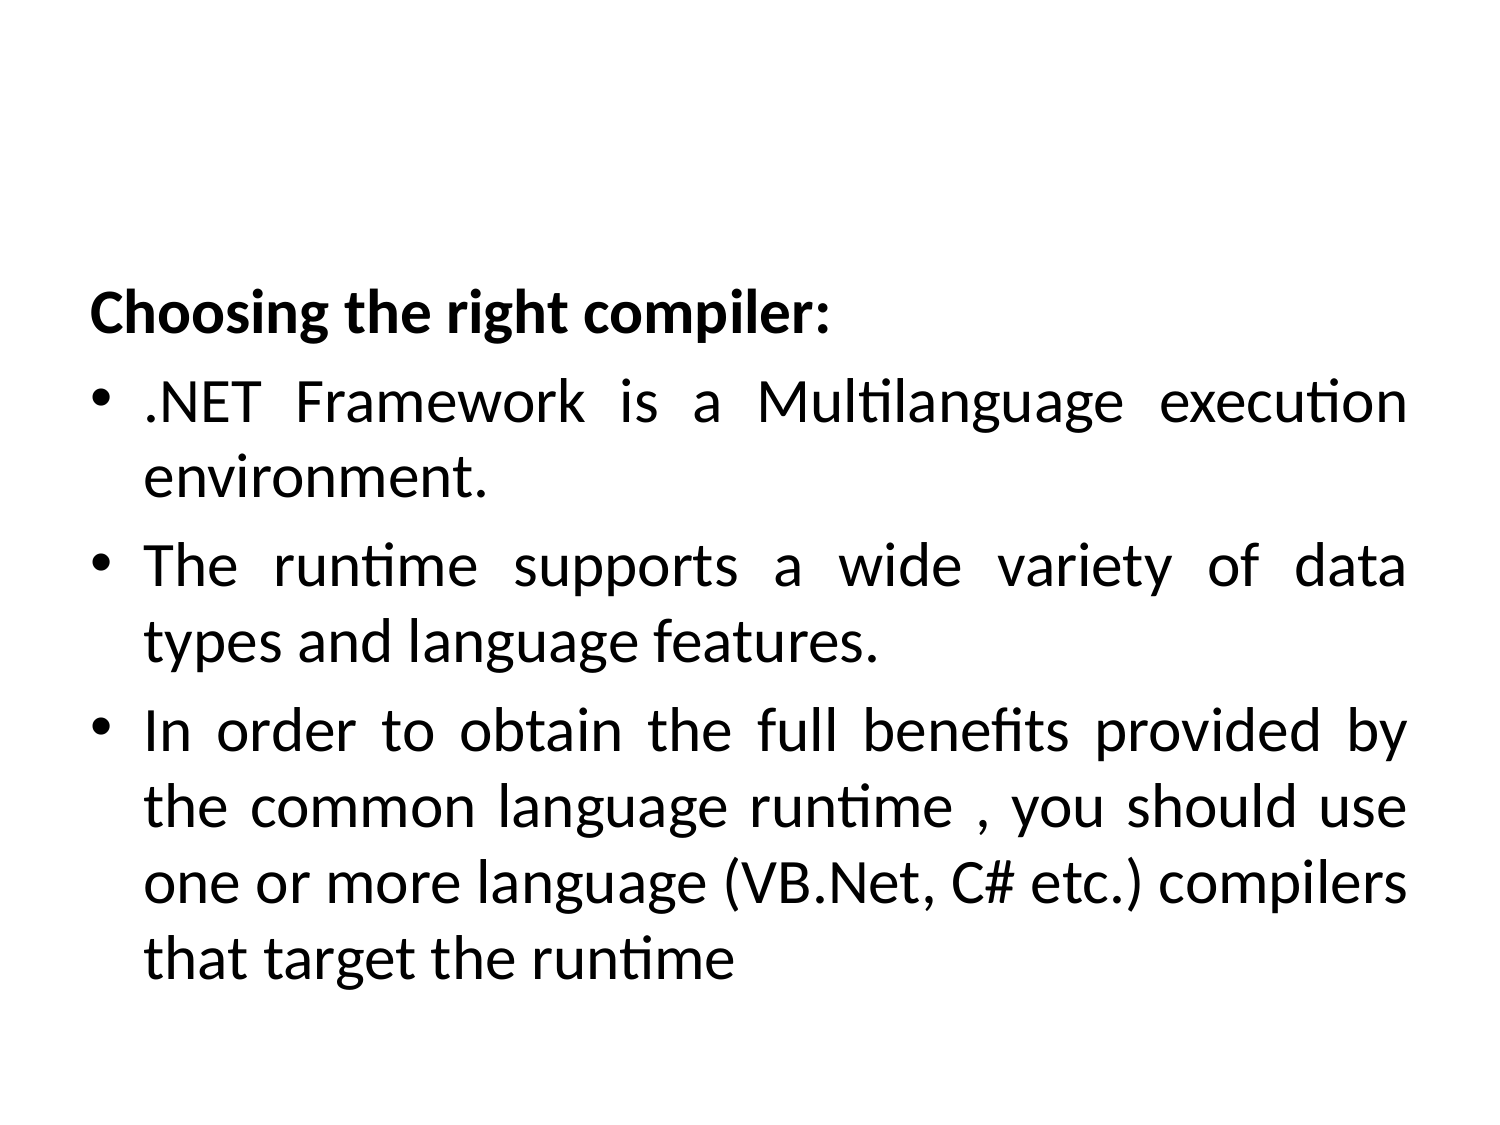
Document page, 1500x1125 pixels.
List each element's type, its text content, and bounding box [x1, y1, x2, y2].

list Choosing the right compiler: .NET Framework is a Multilanguage execution environment. The runtime supports a wide variety of data types and language features. In order to obtain the full benefits provided by the common language runtime , you should use one or more language (VB.Net, C# etc.) compilers that target the runtime [75, 262, 1425, 1005]
